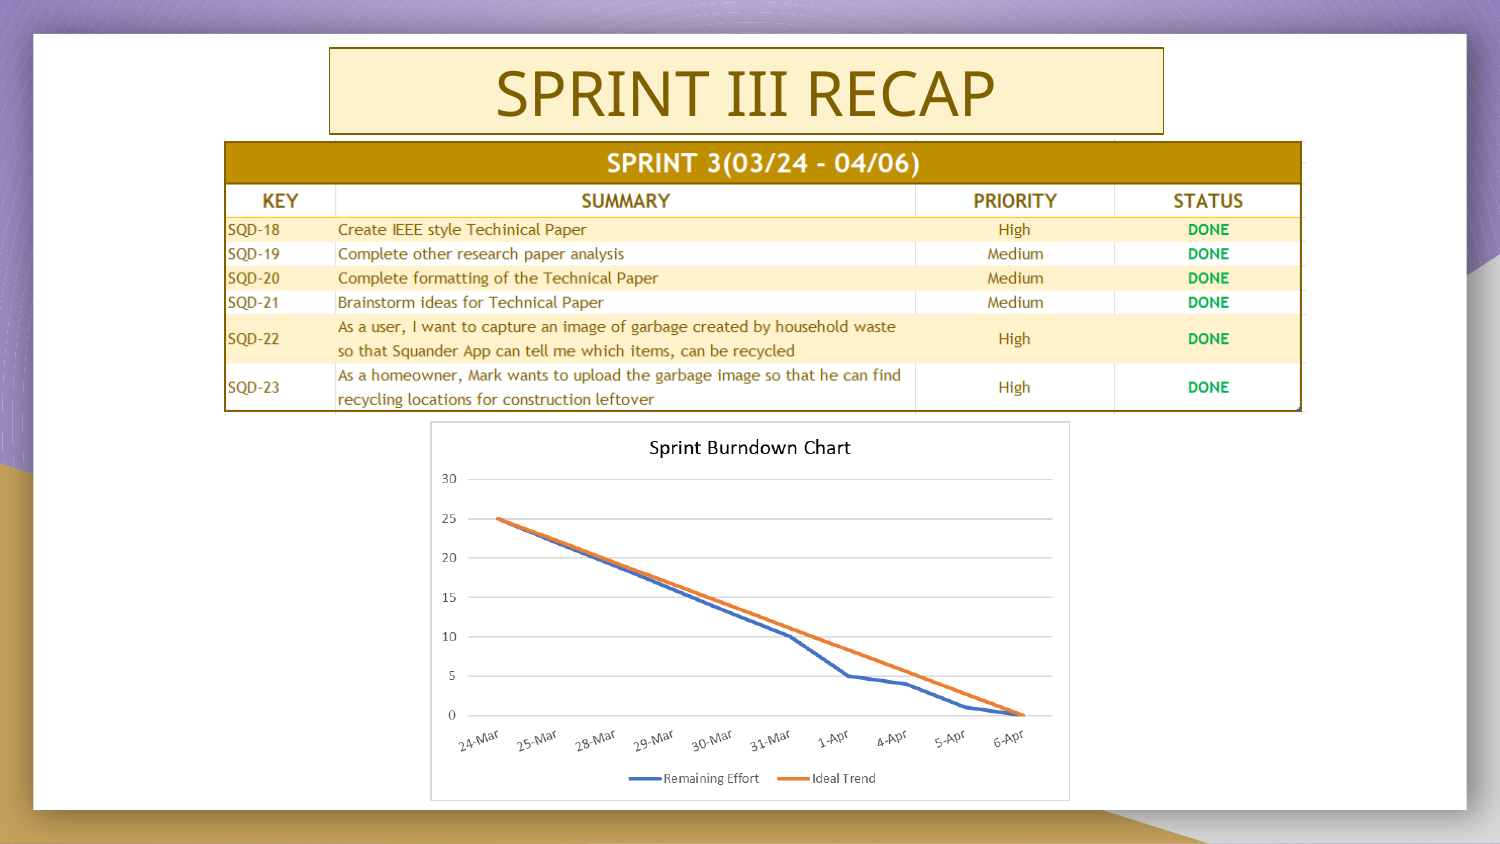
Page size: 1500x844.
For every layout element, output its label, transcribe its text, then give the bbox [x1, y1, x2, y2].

text_box SPRINT III RECAP [329, 47, 1164, 135]
picture [430, 421, 1070, 802]
picture [223, 137, 1306, 415]
